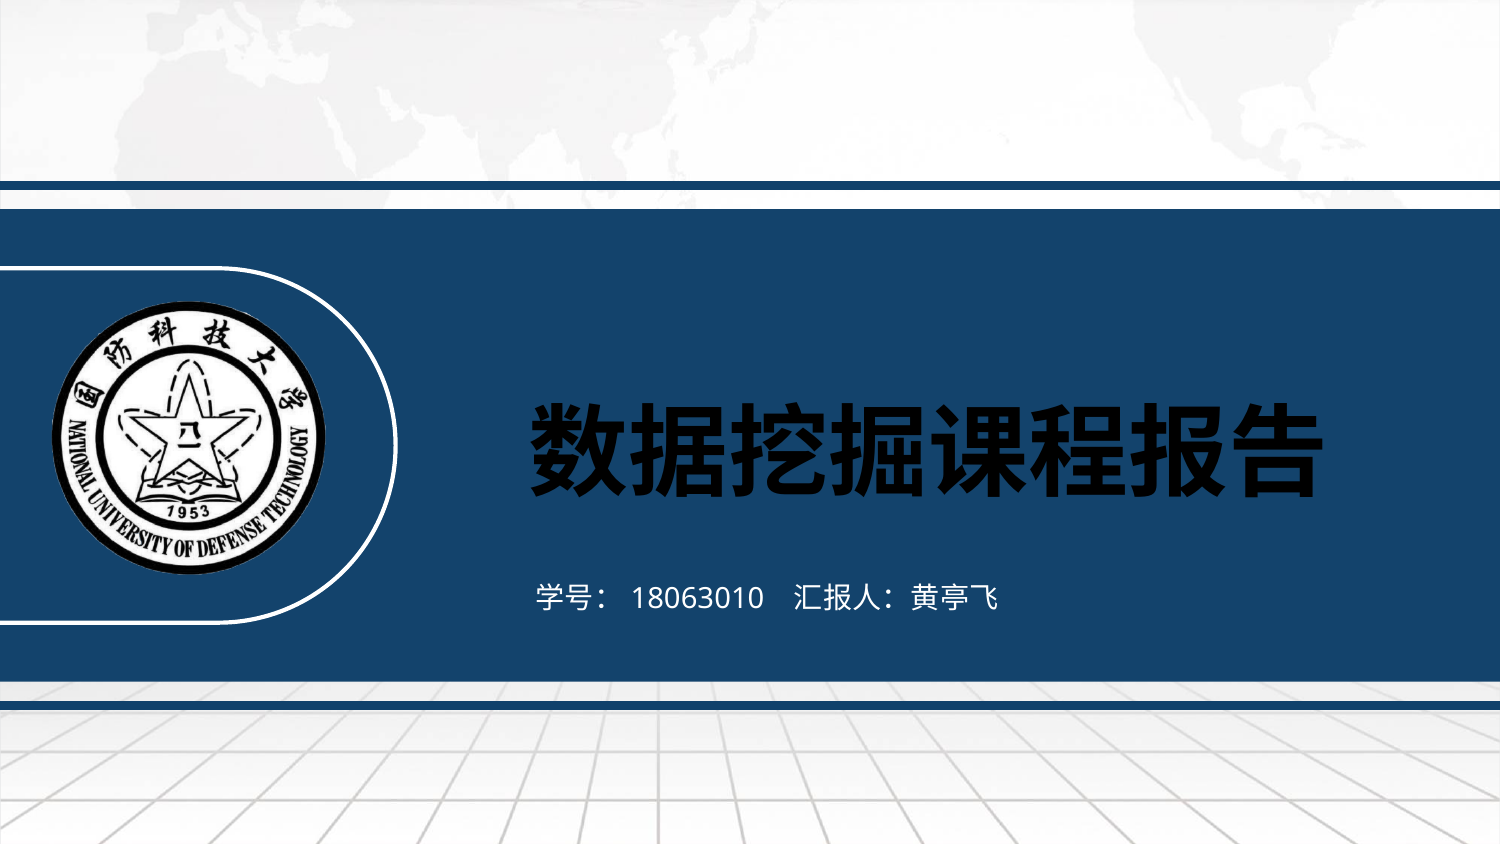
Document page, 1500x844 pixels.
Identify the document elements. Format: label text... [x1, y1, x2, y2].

text_box [0, 266, 325, 625]
text_box 学号：18063010 汇报人：黄亭飞 [521, 572, 1014, 622]
text_box [0, 207, 1500, 684]
text_box [353, 327, 398, 564]
picture [0, 190, 1500, 207]
picture [17, 295, 349, 582]
picture [0, 710, 1500, 844]
text_box 数据挖掘课程报告 [513, 381, 1424, 516]
picture [0, 0, 1500, 181]
picture [0, 684, 1500, 701]
